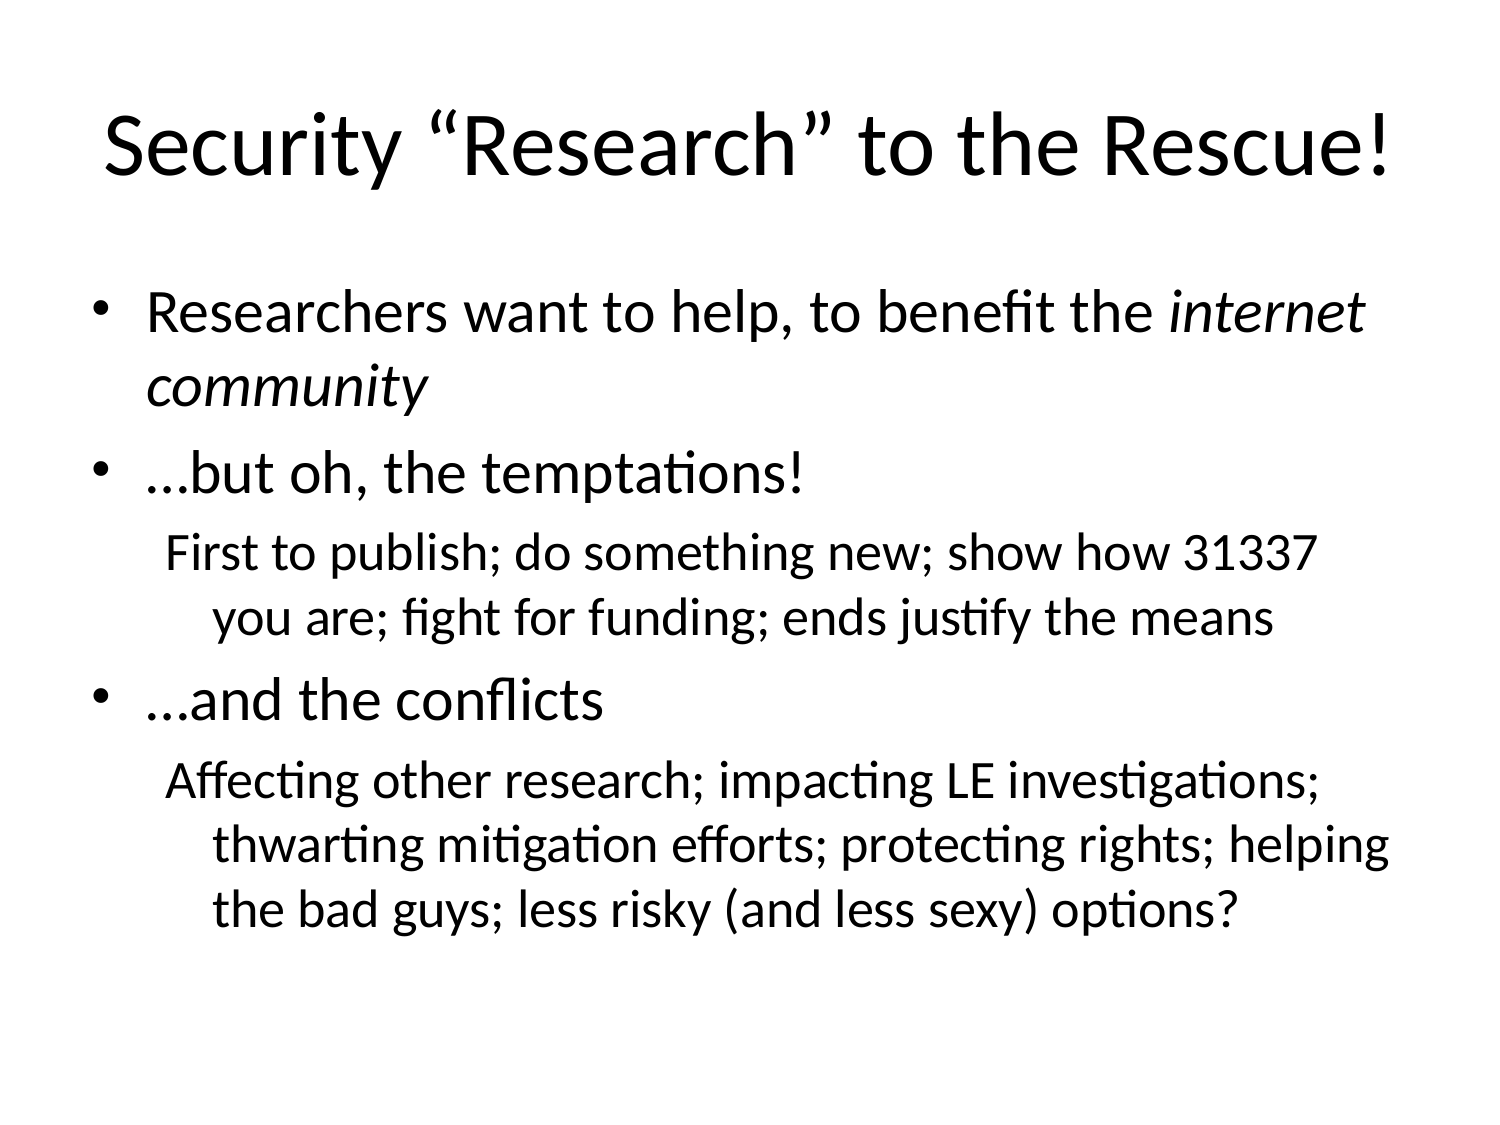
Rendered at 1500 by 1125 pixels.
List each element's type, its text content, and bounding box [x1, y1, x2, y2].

list Researchers want to help, to benefit the internet community …but oh, the temptations! First to publish; do something new; show how 31337 you are; fight for funding; ends justify the means …and the conflicts Affecting other research; impacting LE investigations; thwarting mitigation efforts; protecting rights; helping the bad guys; less risky (and less sexy) options? [75, 262, 1425, 1005]
title Security “Research” to the Rescue! [75, 45, 1425, 233]
